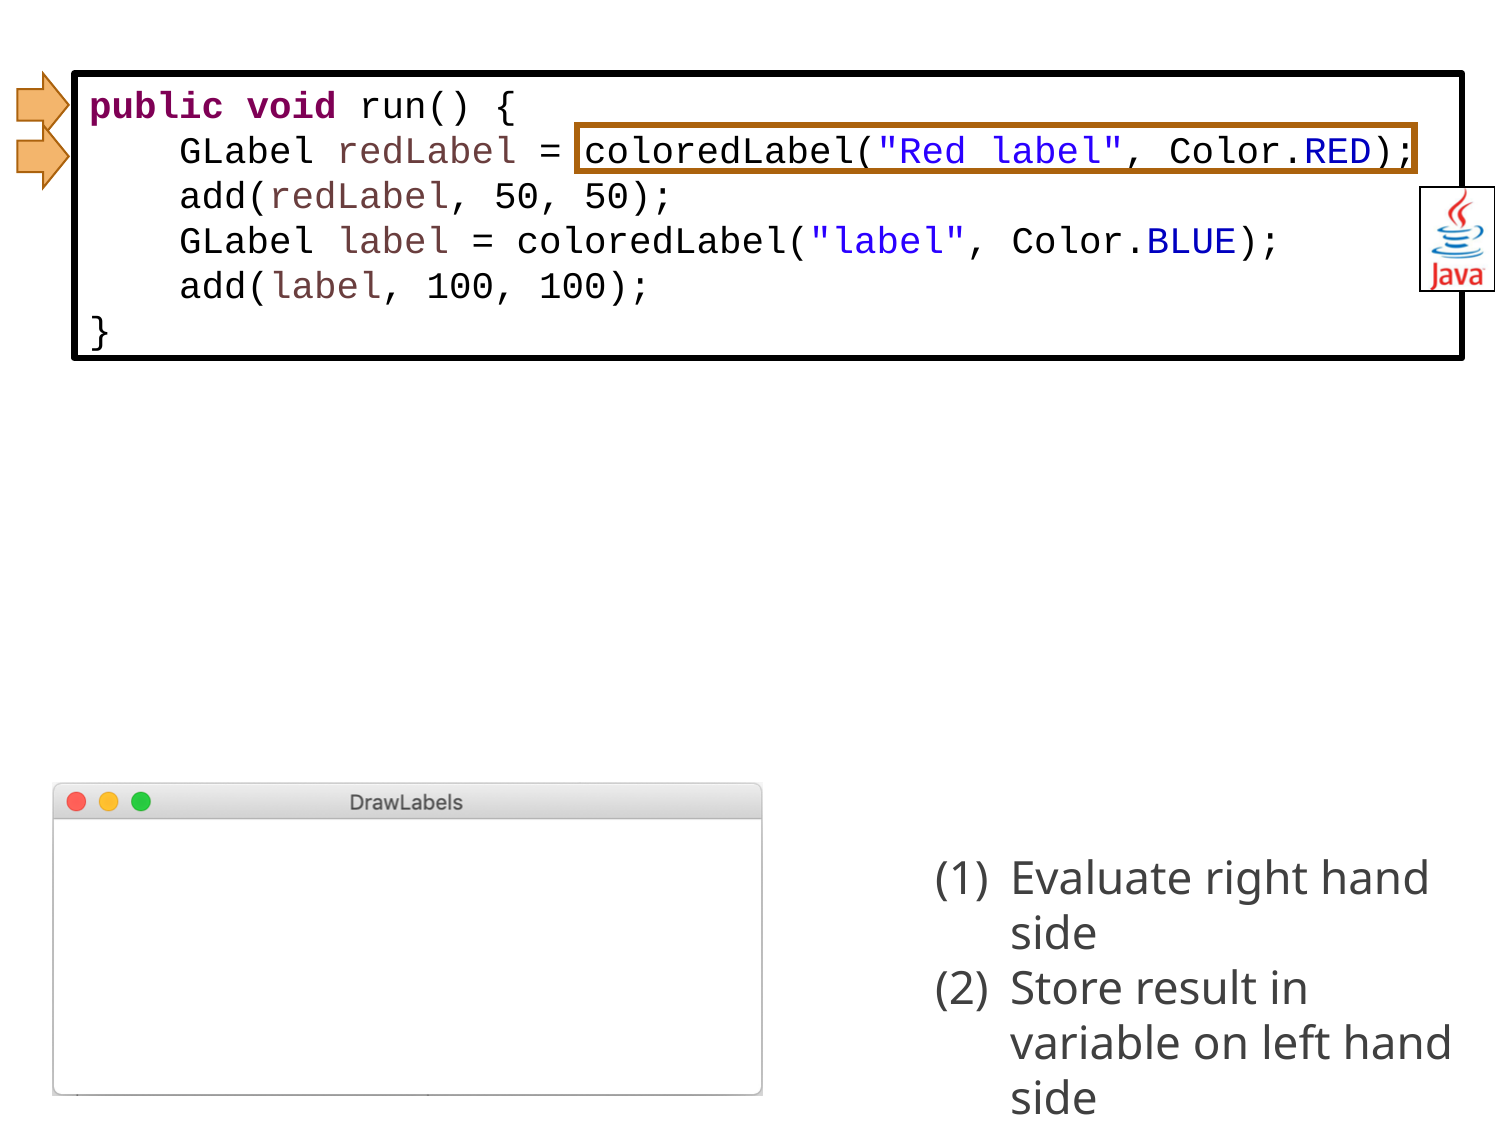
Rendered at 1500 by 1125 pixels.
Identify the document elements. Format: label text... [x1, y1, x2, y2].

text_box public void run() { GLabel redLabel = coloredLabel("Red label", Color.RED); add(redLabel, 50, 50); GLabel label = coloredLabel("label", Color.BLUE); add(label, 100, 100); } [74, 73, 1462, 359]
picture [1419, 187, 1495, 291]
text_box [17, 73, 69, 131]
text_box [17, 124, 69, 188]
text_box Evaluate right hand side Store result in variable on left hand side [920, 841, 1494, 1125]
text_box [577, 124, 1415, 171]
picture [51, 782, 763, 1097]
